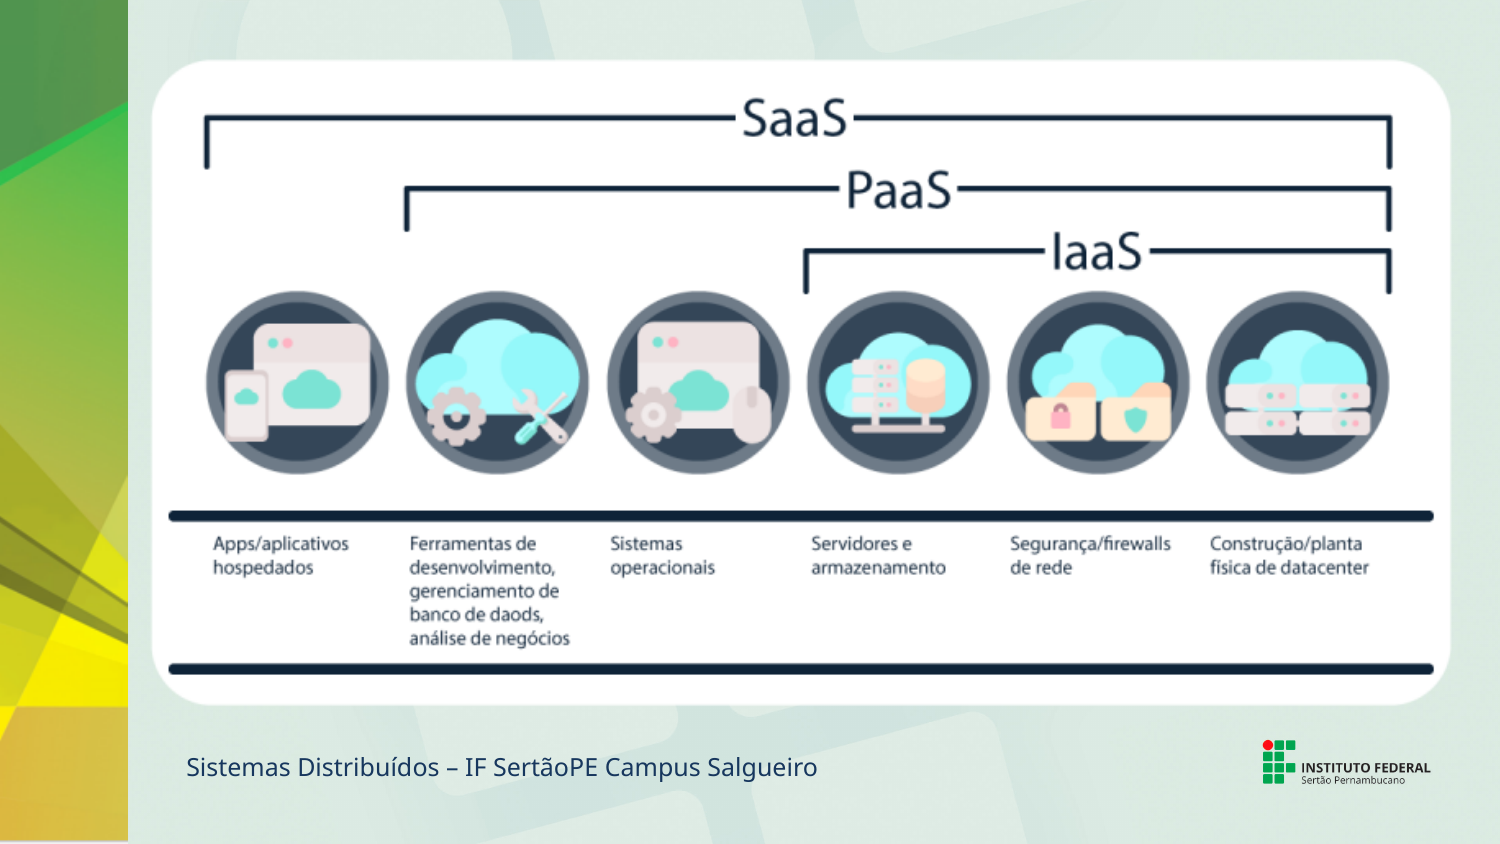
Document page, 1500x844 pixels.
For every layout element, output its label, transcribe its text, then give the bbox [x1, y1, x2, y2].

title Sistemas Distribuídos – IF SertãoPE Campus Salgueiro [171, 740, 1291, 793]
picture [0, 0, 1500, 844]
